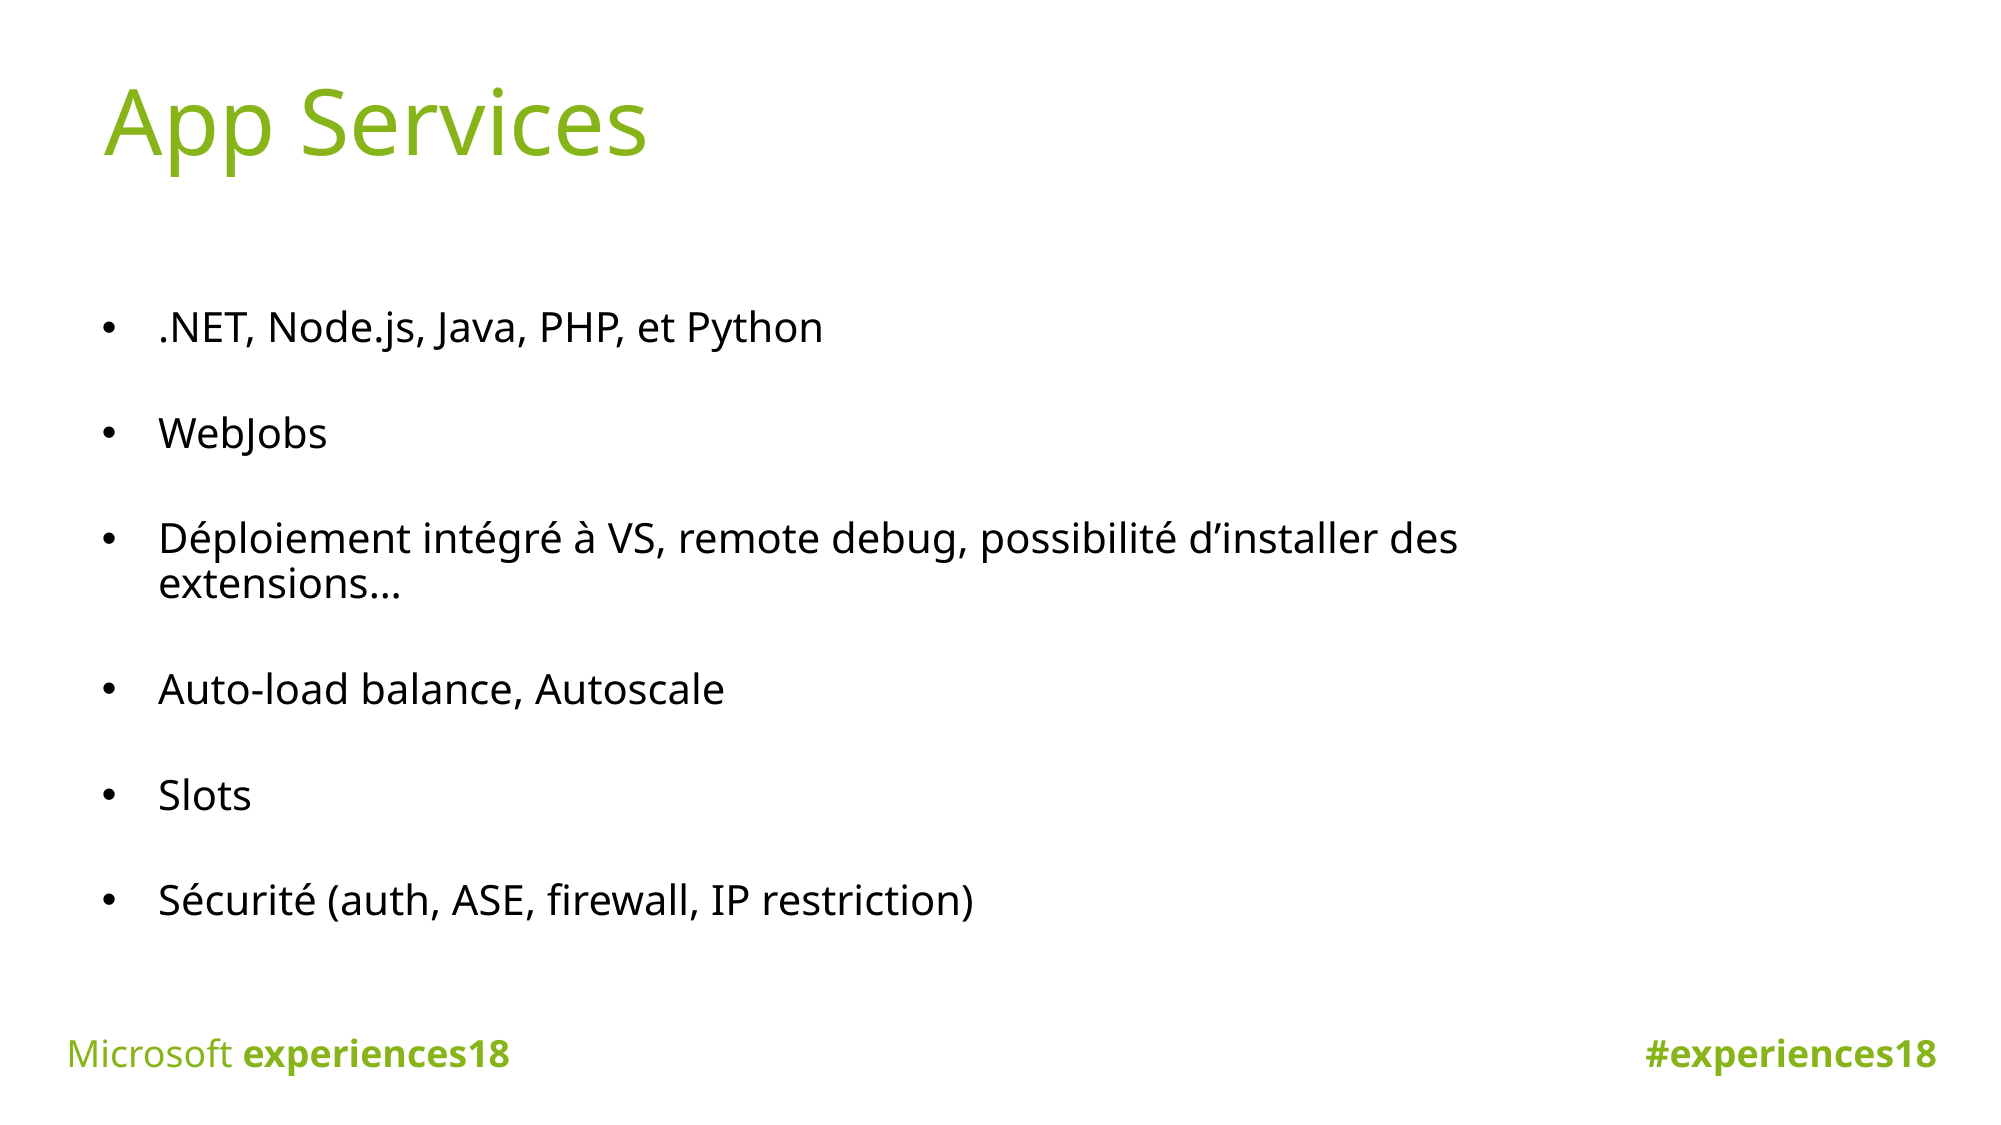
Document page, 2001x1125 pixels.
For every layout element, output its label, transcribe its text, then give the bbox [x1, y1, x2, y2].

title App Services [89, 31, 1725, 219]
list .NET, Node.js, Java, PHP, et Python WebJobs Déploiement intégré à VS, remote debug, possibilité d’installer des extensions… Auto-load balance, Autoscale Slots Sécurité (auth, ASE, firewall, IP restriction) [0, 299, 1725, 1014]
